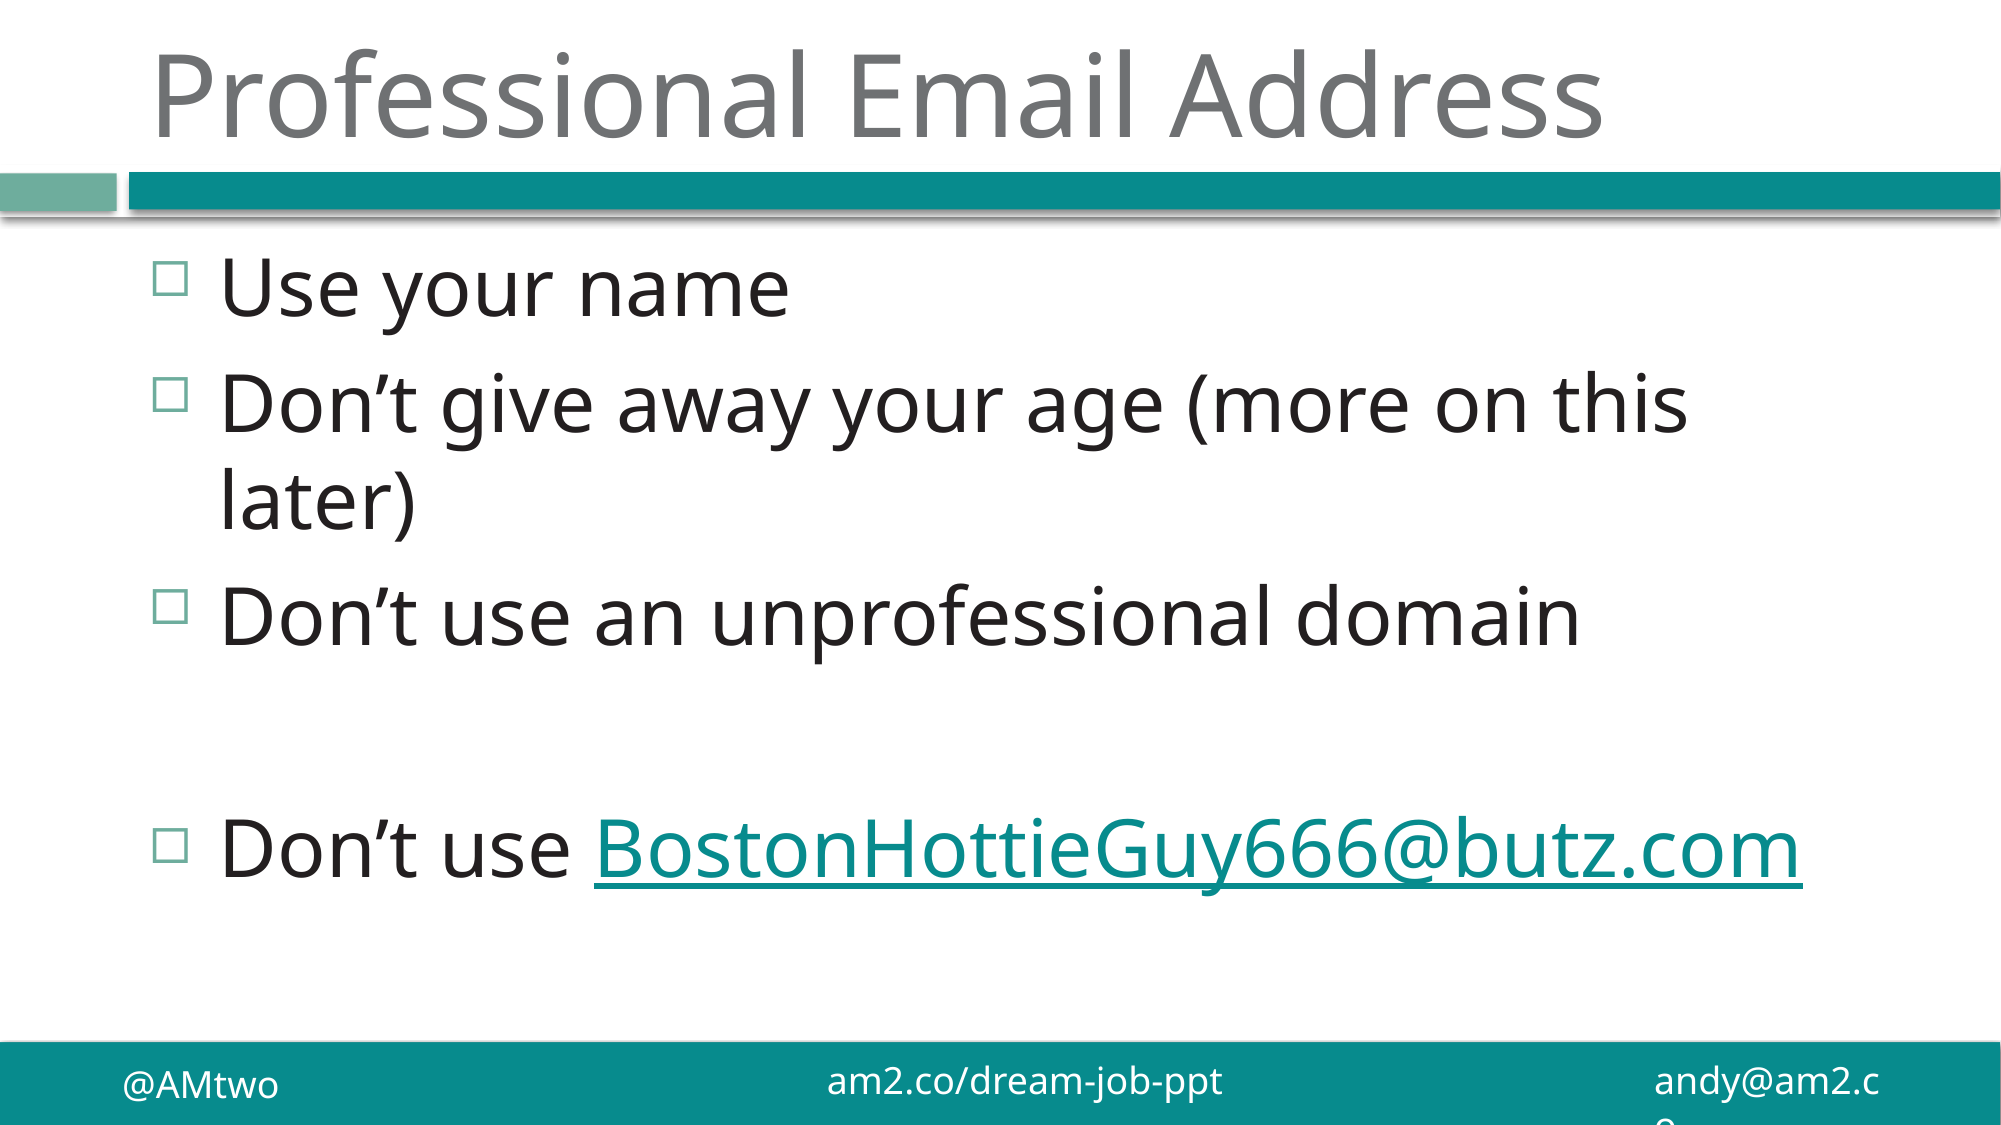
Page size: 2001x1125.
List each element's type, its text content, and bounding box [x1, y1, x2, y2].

title Professional Email Address [133, 15, 1917, 169]
list Use your name Don’t give away your age (more on this later) Don’t use an unprofessional domain Don’t use BostonHottieGuy666@butz.com [133, 229, 1918, 1028]
